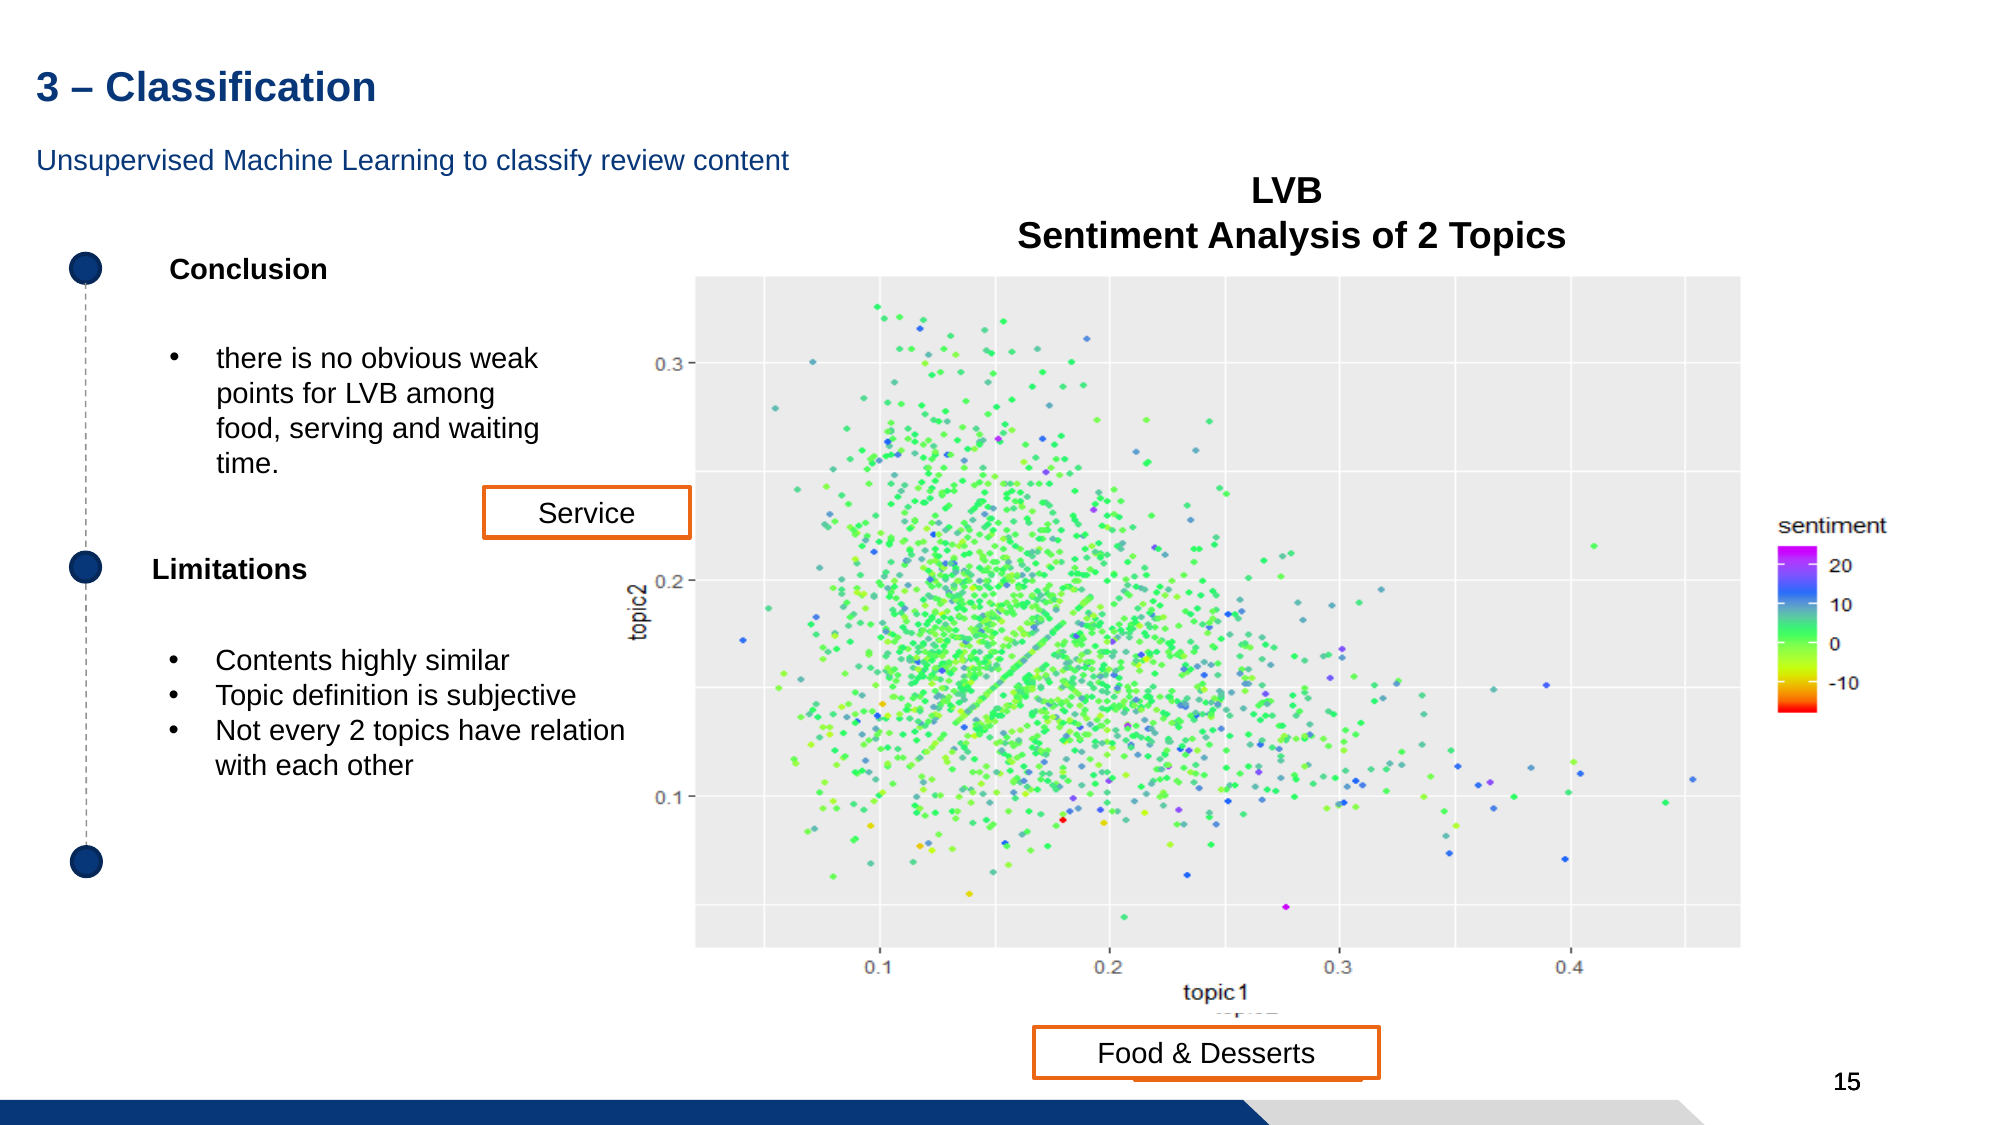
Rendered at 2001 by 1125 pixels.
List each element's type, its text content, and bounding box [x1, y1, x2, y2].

text_box [91, 553, 101, 581]
text_box [71, 553, 80, 581]
text_box Conclusion [154, 243, 644, 294]
text_box there is no obvious weak points for LVB among food, serving and waiting time. [154, 331, 478, 524]
text_box [71, 253, 101, 283]
title 3 – Classification [21, 47, 1490, 128]
list Unsupervised Machine Learning to classify review content [21, 128, 1751, 190]
text_box LVB Sentiment Analysis of 2 Topics [934, 158, 1650, 265]
text_box [71, 848, 101, 877]
text_box Contents highly similar Topic definition is subjective Not every 2 topics have relation with each other [153, 634, 478, 791]
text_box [483, 268, 1911, 1078]
text_box 15 [1818, 1058, 1956, 1104]
text_box Limitations [136, 543, 478, 594]
